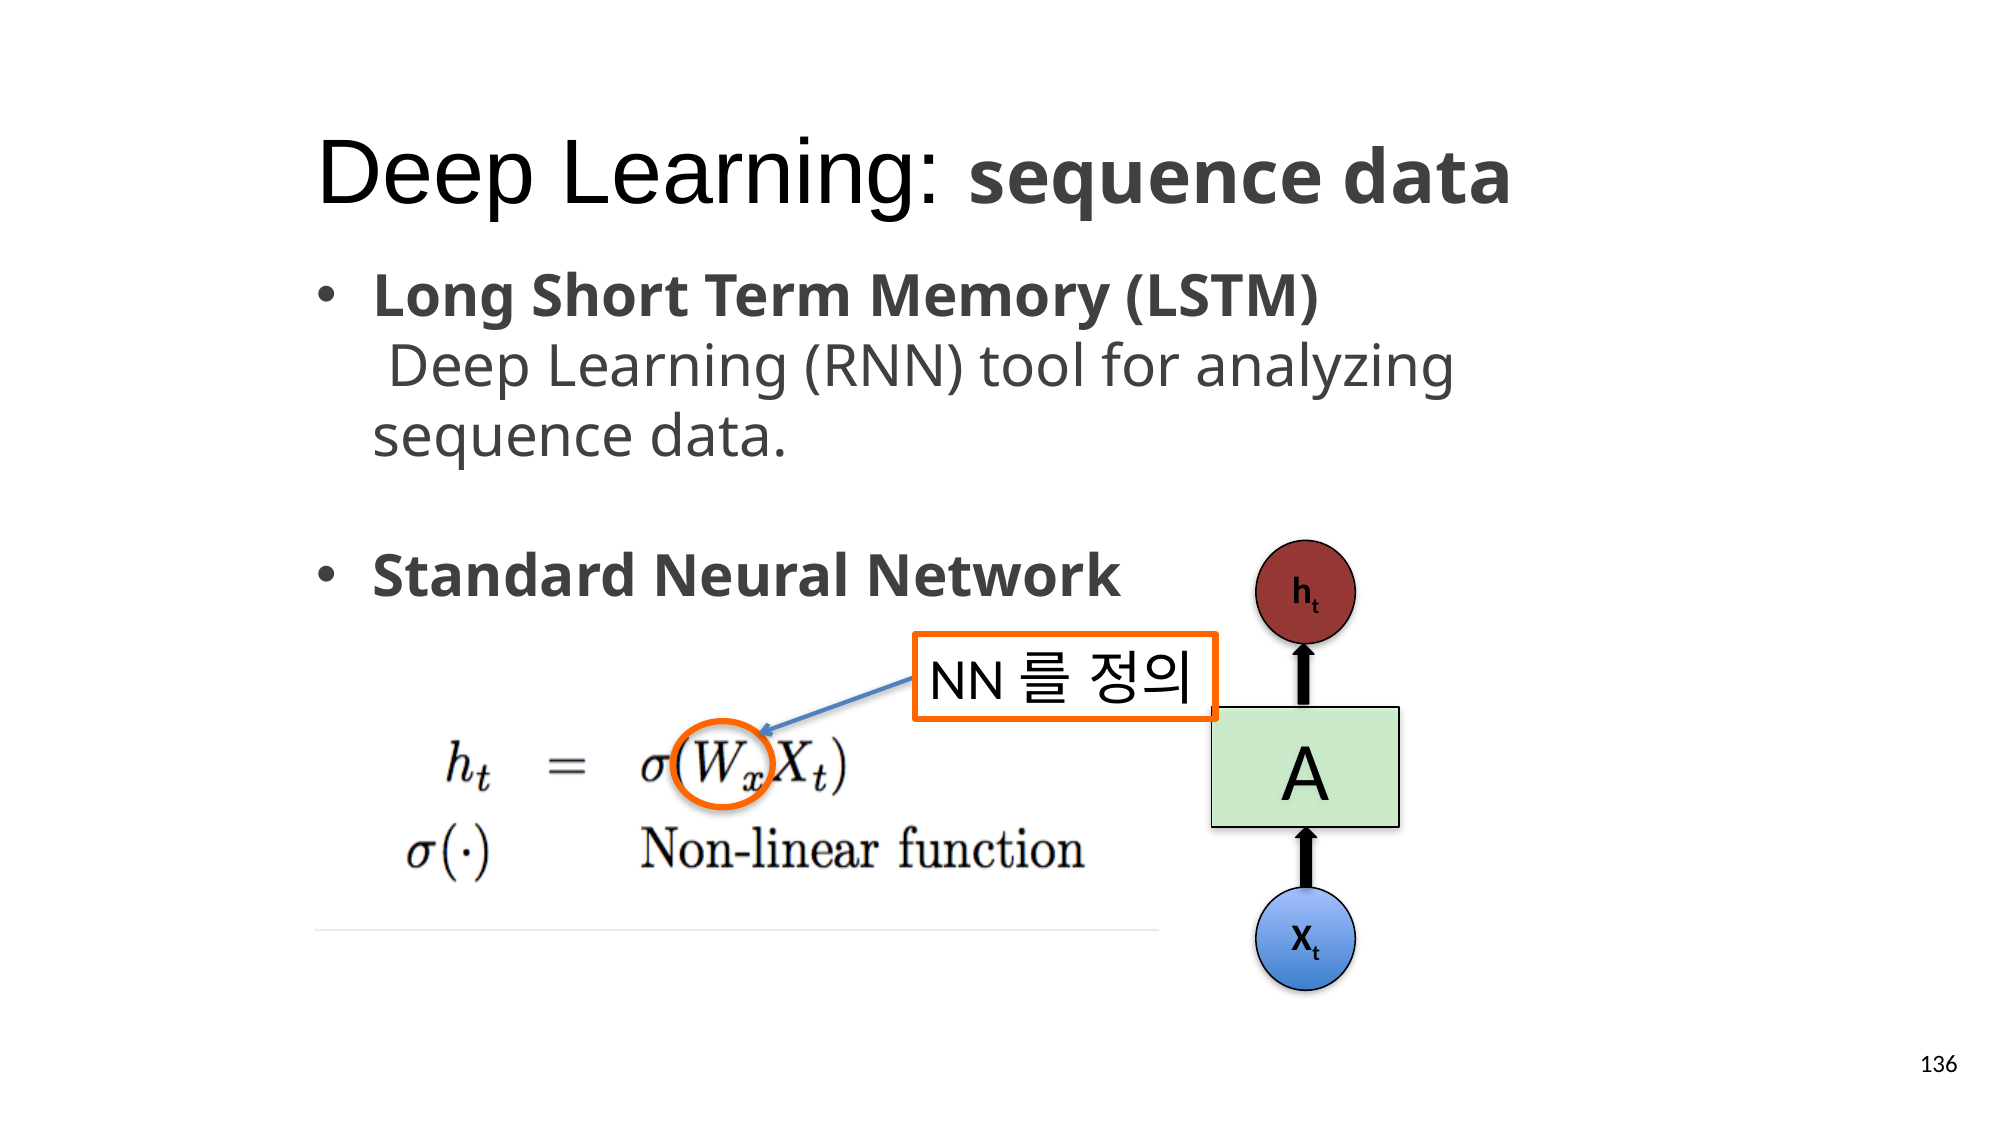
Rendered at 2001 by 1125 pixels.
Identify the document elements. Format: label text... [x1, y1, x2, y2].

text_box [757, 676, 916, 734]
slide_number 135 [1853, 1019, 1974, 1106]
text_box ht [1255, 539, 1357, 645]
text_box A [1211, 706, 1400, 828]
list Long Short Term Memory (LSTM) Deep Learning (RNN) tool for analyzing sequence data. Standard Neural Network [301, 243, 1699, 991]
text_box NN를 정의 [915, 634, 1216, 719]
text_box [1292, 651, 1315, 705]
title Deep Learning: sequence data [301, 97, 1750, 223]
picture [314, 703, 1159, 931]
text_box [1295, 836, 1318, 888]
text_box Xt [1255, 887, 1357, 992]
